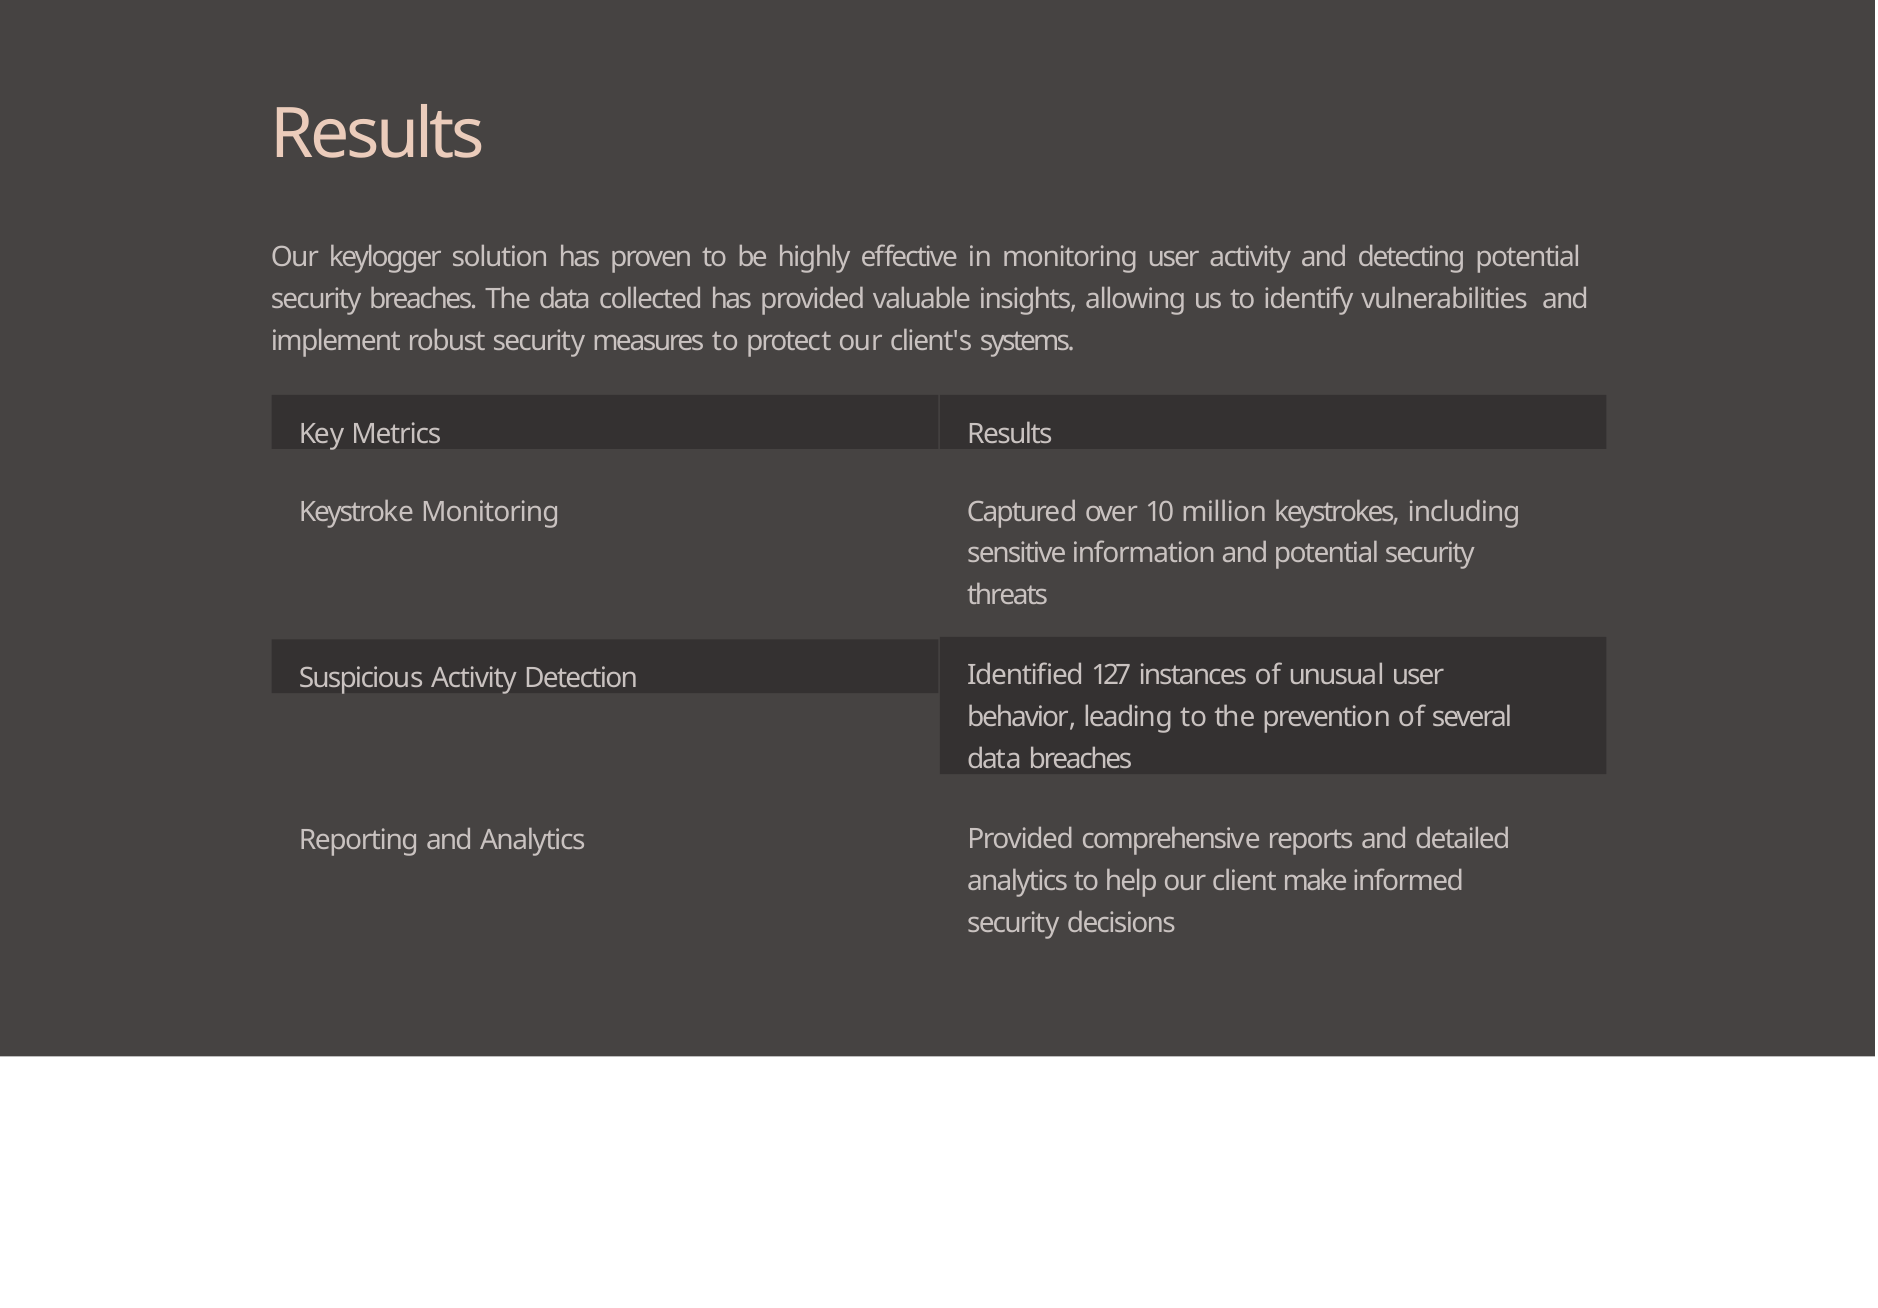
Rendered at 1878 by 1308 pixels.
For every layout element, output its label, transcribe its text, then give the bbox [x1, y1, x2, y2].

text_box Captured over 10 million keystrokes, including sensitive information and potential security threats [964, 482, 1548, 611]
text_box Identified 127 instances of unusual user behavior, leading to the prevention of several data breaches [939, 636, 1607, 775]
text_box Results [939, 394, 1607, 449]
text_box Provided comprehensive reports and detailed analytics to help our client make informed security decisions [965, 810, 1533, 939]
text_box Suspicious Activity Detection [271, 639, 939, 694]
text_box Key Metrics [271, 394, 939, 449]
title Results [268, 85, 502, 228]
text_box Keystroke Monitoring [296, 491, 574, 527]
text_box Our keylogger solution has proven to be highly effective in monitoring user activity and detecting potential security breaches. The data collected has provided valuable insights, allowing us to identify vulnerabilities and implement robust security measures to protect our client's systems. [268, 228, 1590, 356]
text_box Reporting and Analytics [296, 819, 601, 855]
